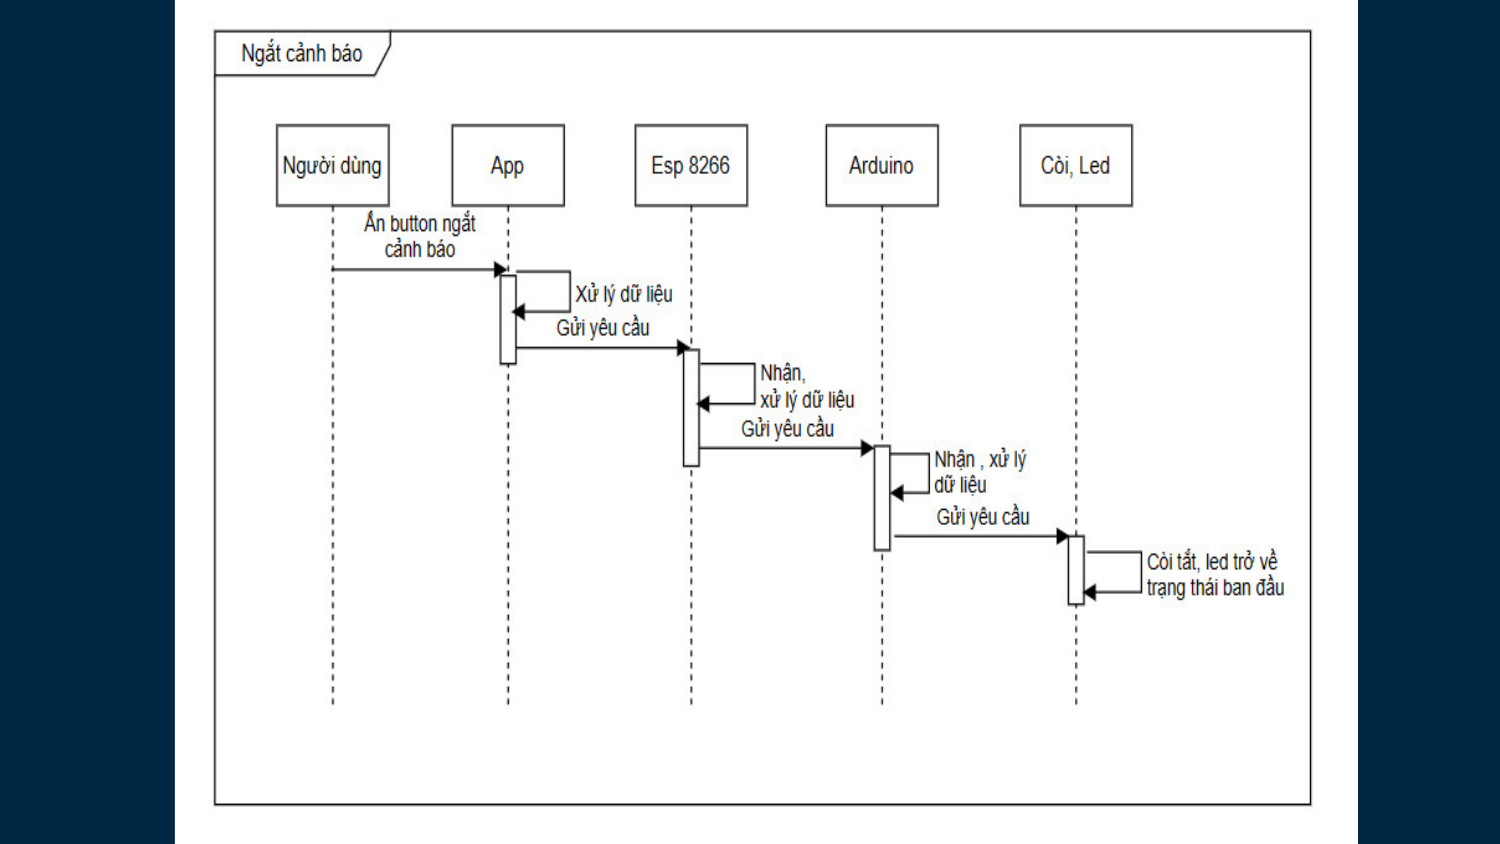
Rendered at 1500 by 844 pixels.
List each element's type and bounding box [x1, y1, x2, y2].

picture [174, 0, 1359, 844]
